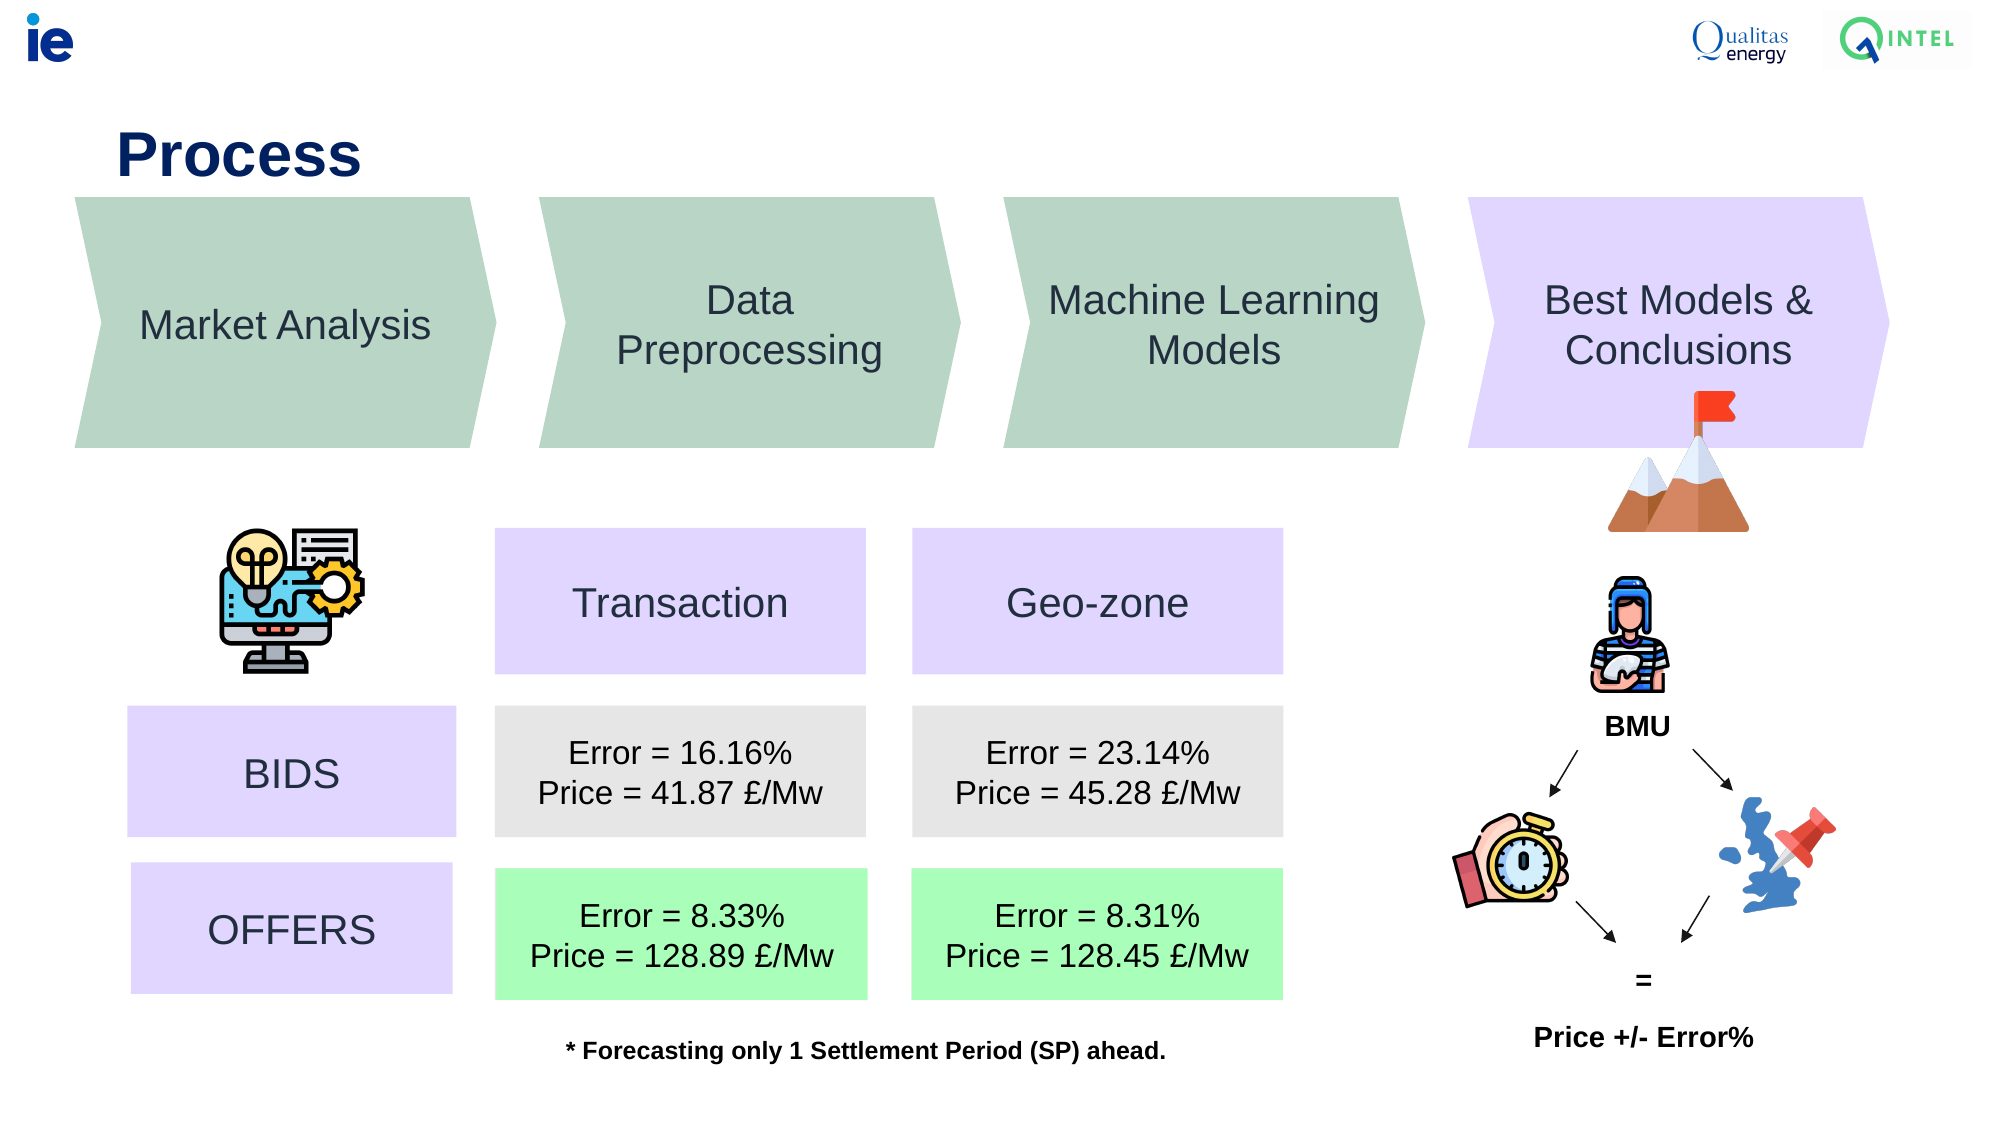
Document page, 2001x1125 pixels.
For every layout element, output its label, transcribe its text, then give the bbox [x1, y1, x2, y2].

picture [27, 13, 73, 62]
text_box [126, 526, 1284, 995]
text_box Data Preprocessing [538, 198, 961, 448]
text_box Process [101, 105, 1899, 198]
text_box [1452, 576, 1836, 1062]
text_box Best Models & Conclusions [1467, 198, 1890, 448]
picture [1608, 391, 1749, 532]
picture [1684, 10, 1796, 74]
picture [1822, 11, 1973, 69]
text_box Machine Learning Models [1003, 198, 1426, 448]
text_box * Forecasting only 1 Settlement Period (SP) ahead. [331, 1019, 1334, 1096]
text_box Market Analysis [74, 197, 497, 448]
